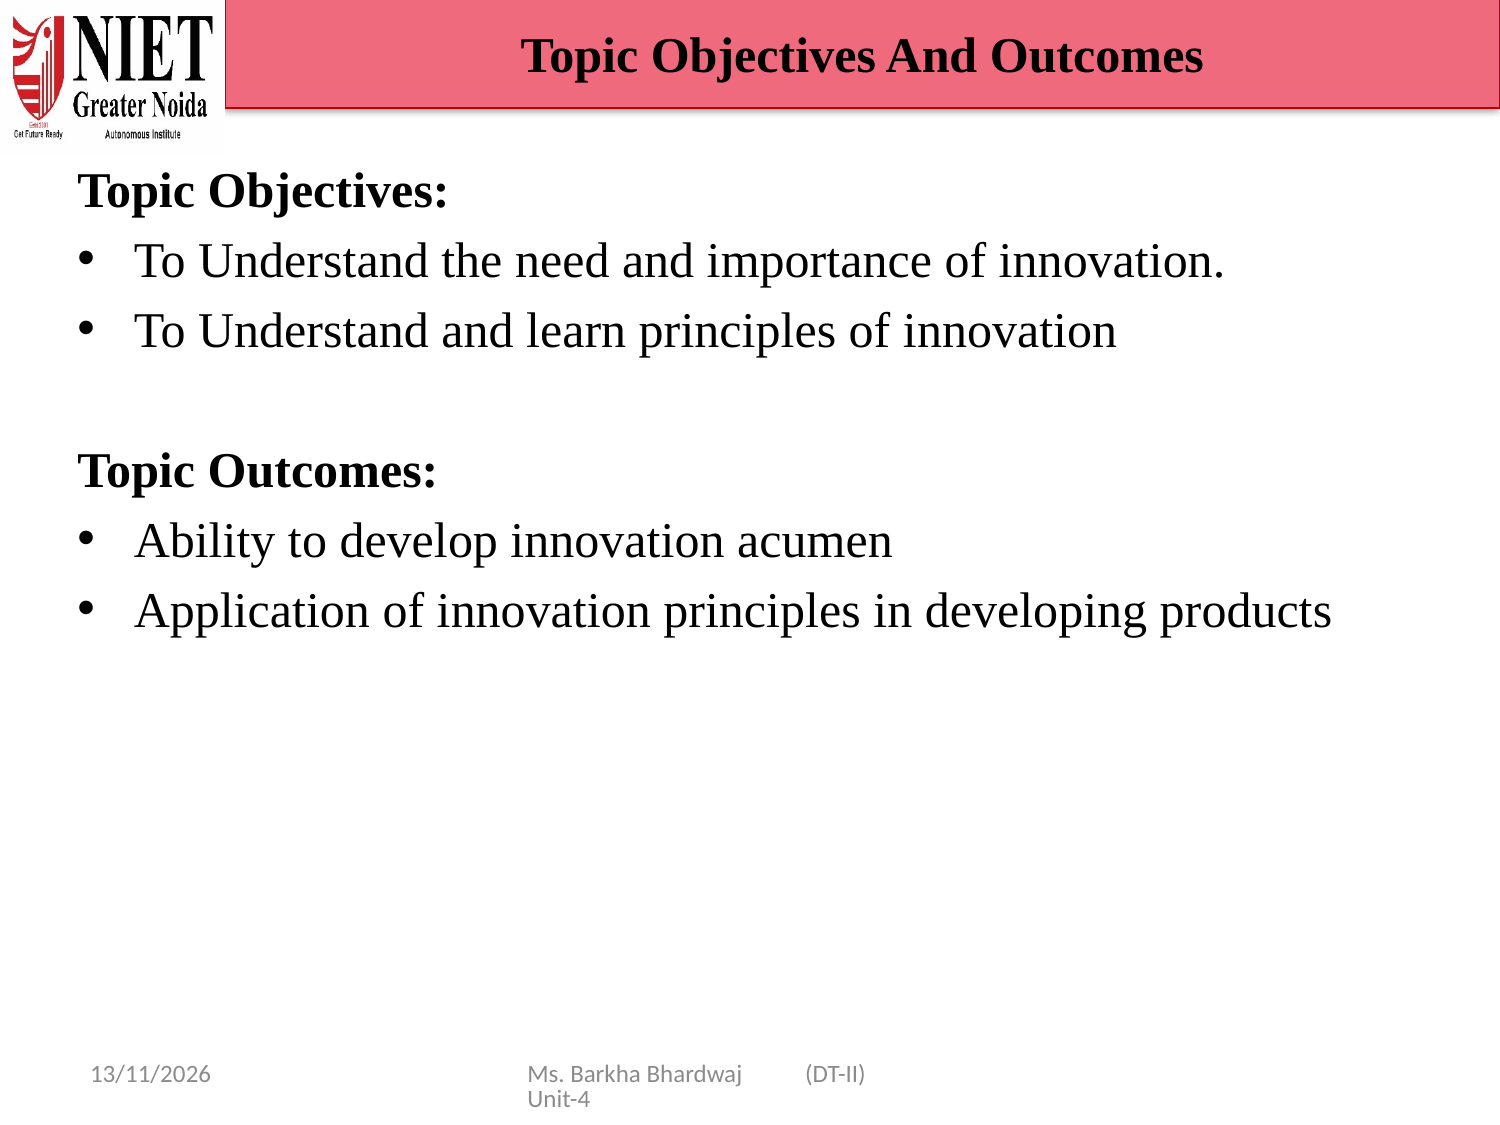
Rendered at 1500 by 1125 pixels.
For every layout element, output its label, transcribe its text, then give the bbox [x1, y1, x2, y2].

text_box Topic Objectives And Outcomes [226, 0, 1500, 109]
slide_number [75, 1042, 425, 1103]
footer Ms. Barkha Bhardwaj (DT-II) Unit-4 [512, 1042, 988, 1103]
picture [0, 0, 226, 156]
list Topic Objectives: To Understand the need and importance of innovation. To Understand and learn principles of innovation Topic Outcomes: Ability to develop innovation acumen Application of innovation principles in developing products [62, 149, 1438, 1000]
